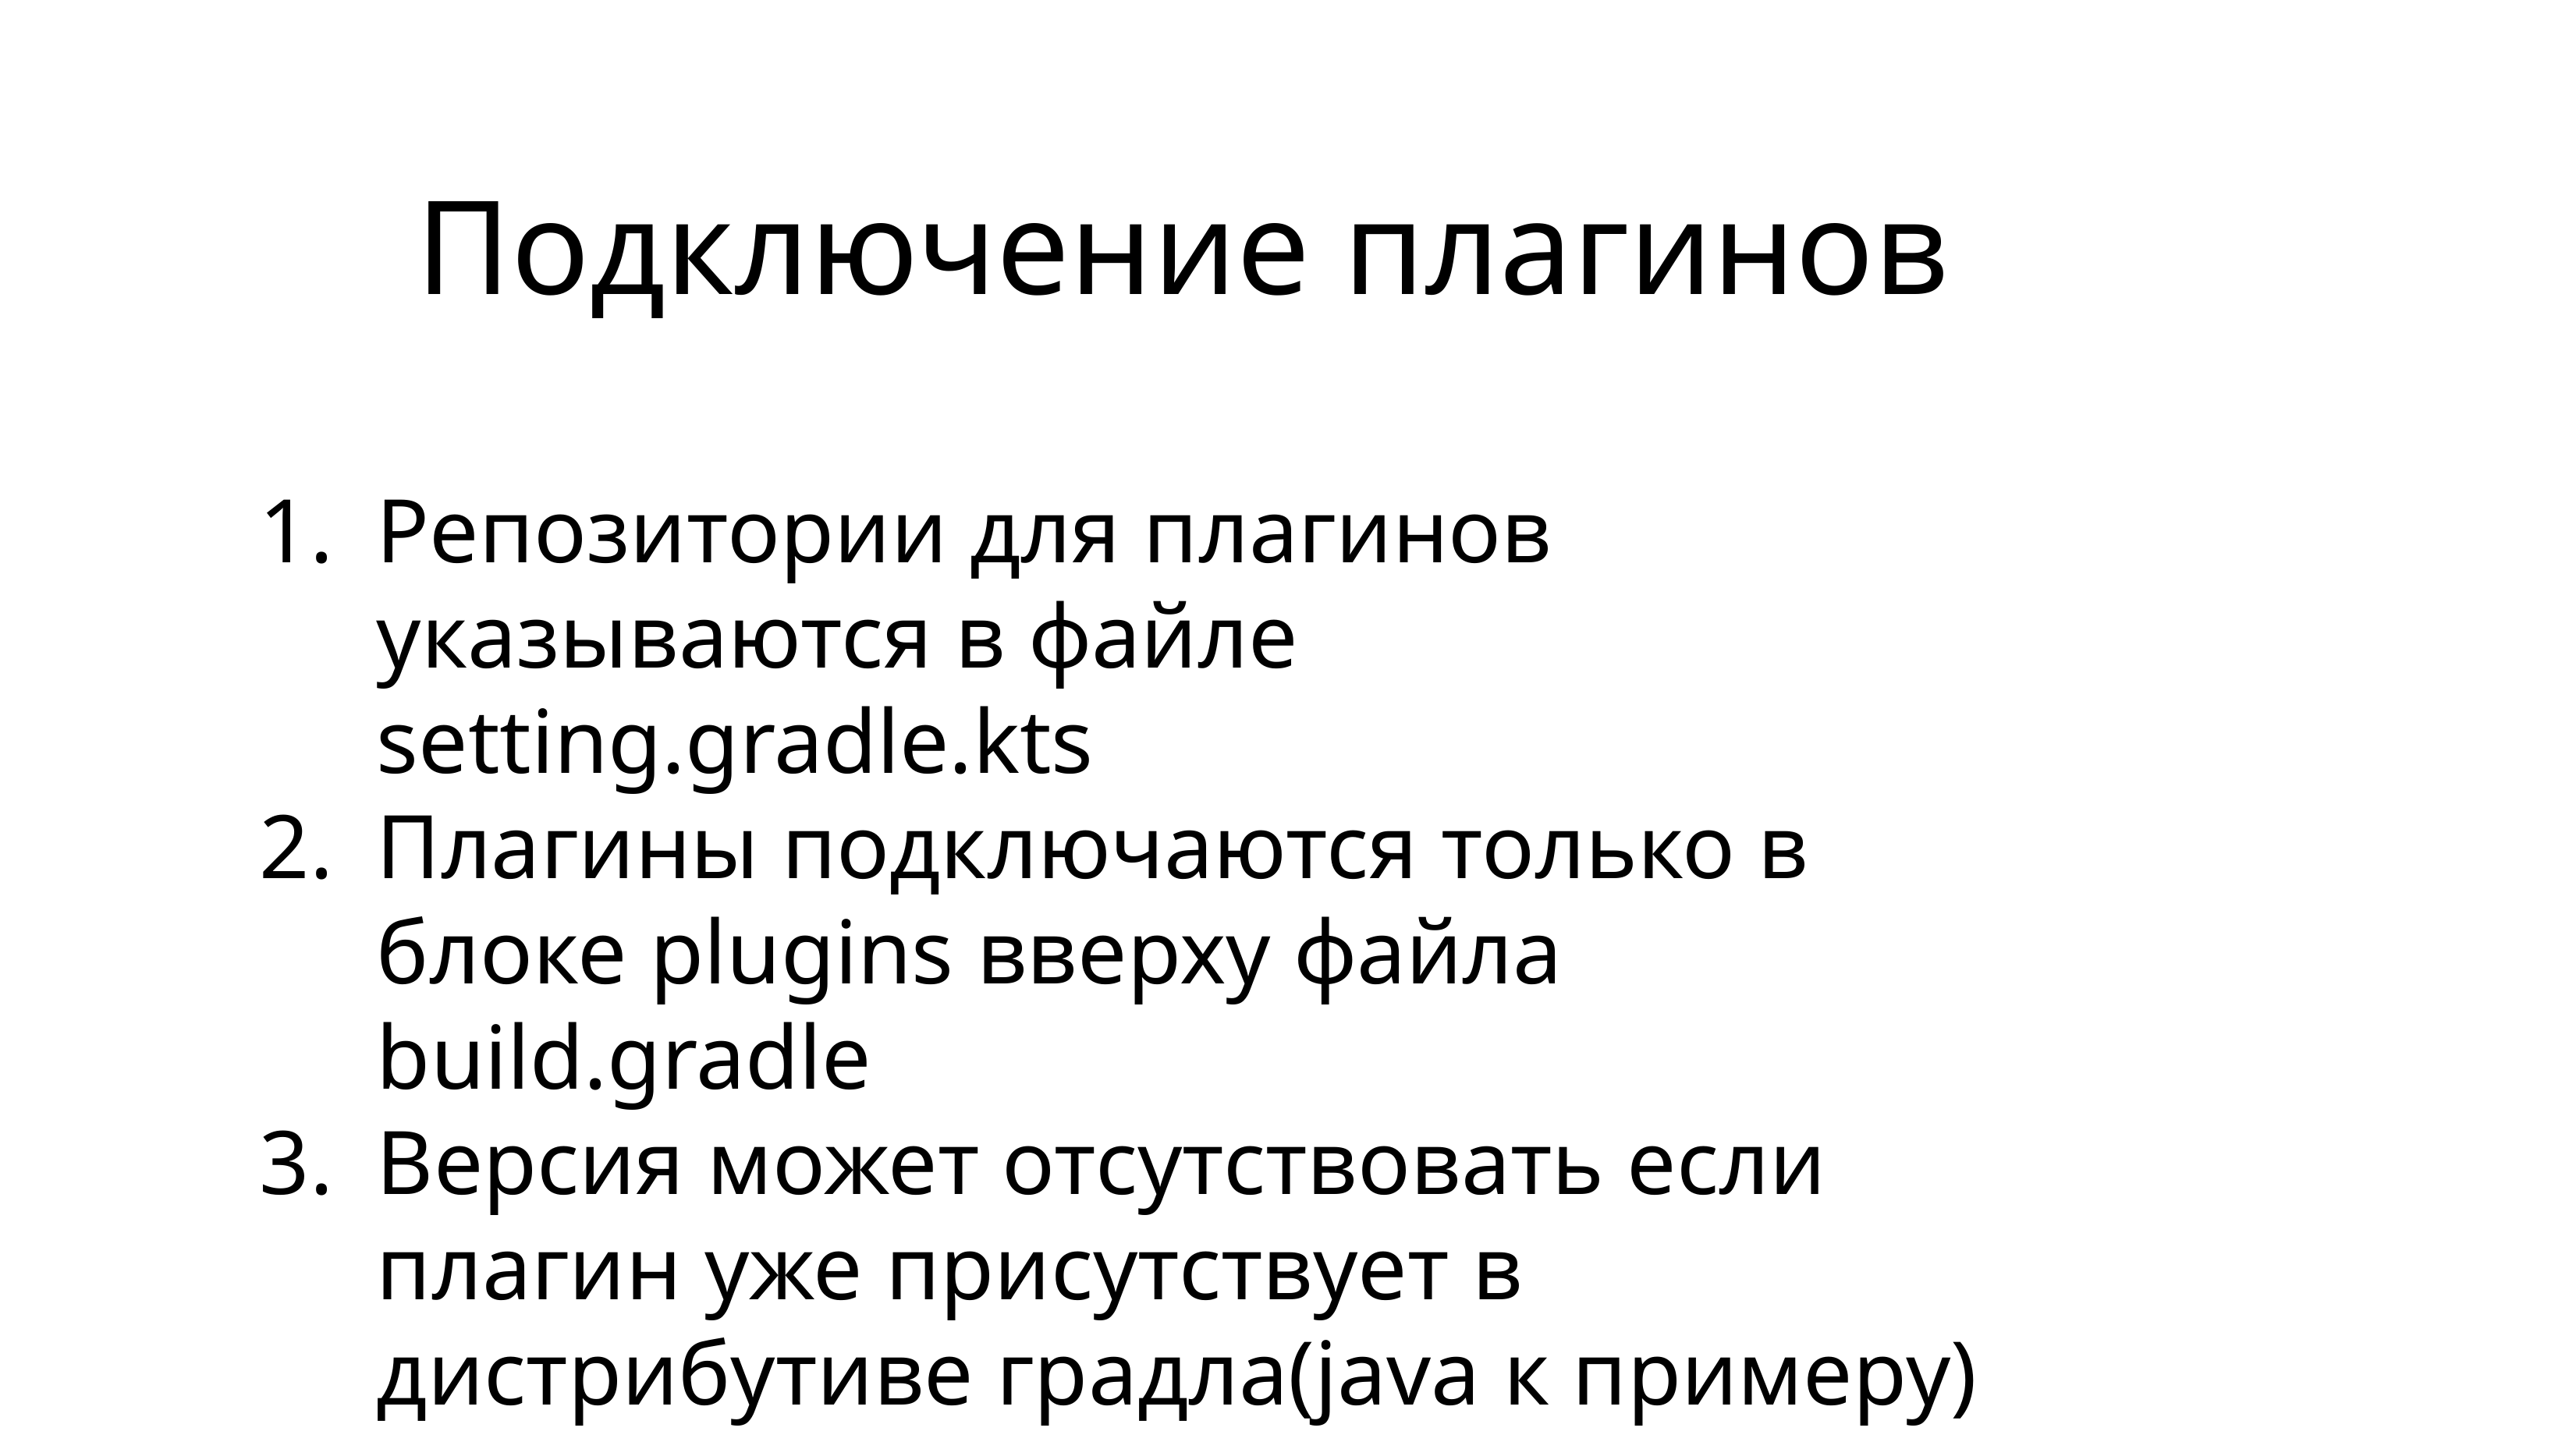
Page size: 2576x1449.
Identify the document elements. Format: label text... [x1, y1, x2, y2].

text_box Репозитории для плагинов указываются в файле setting.gradle.kts Плагины подключаются только в блоке plugins вверху файла build.gradle Версия может отсутствовать если плагин уже присутствует в дистрибутиве градла(java к примеру) [248, 469, 2029, 1429]
text_box Подключение плагинов [404, 176, 2040, 351]
